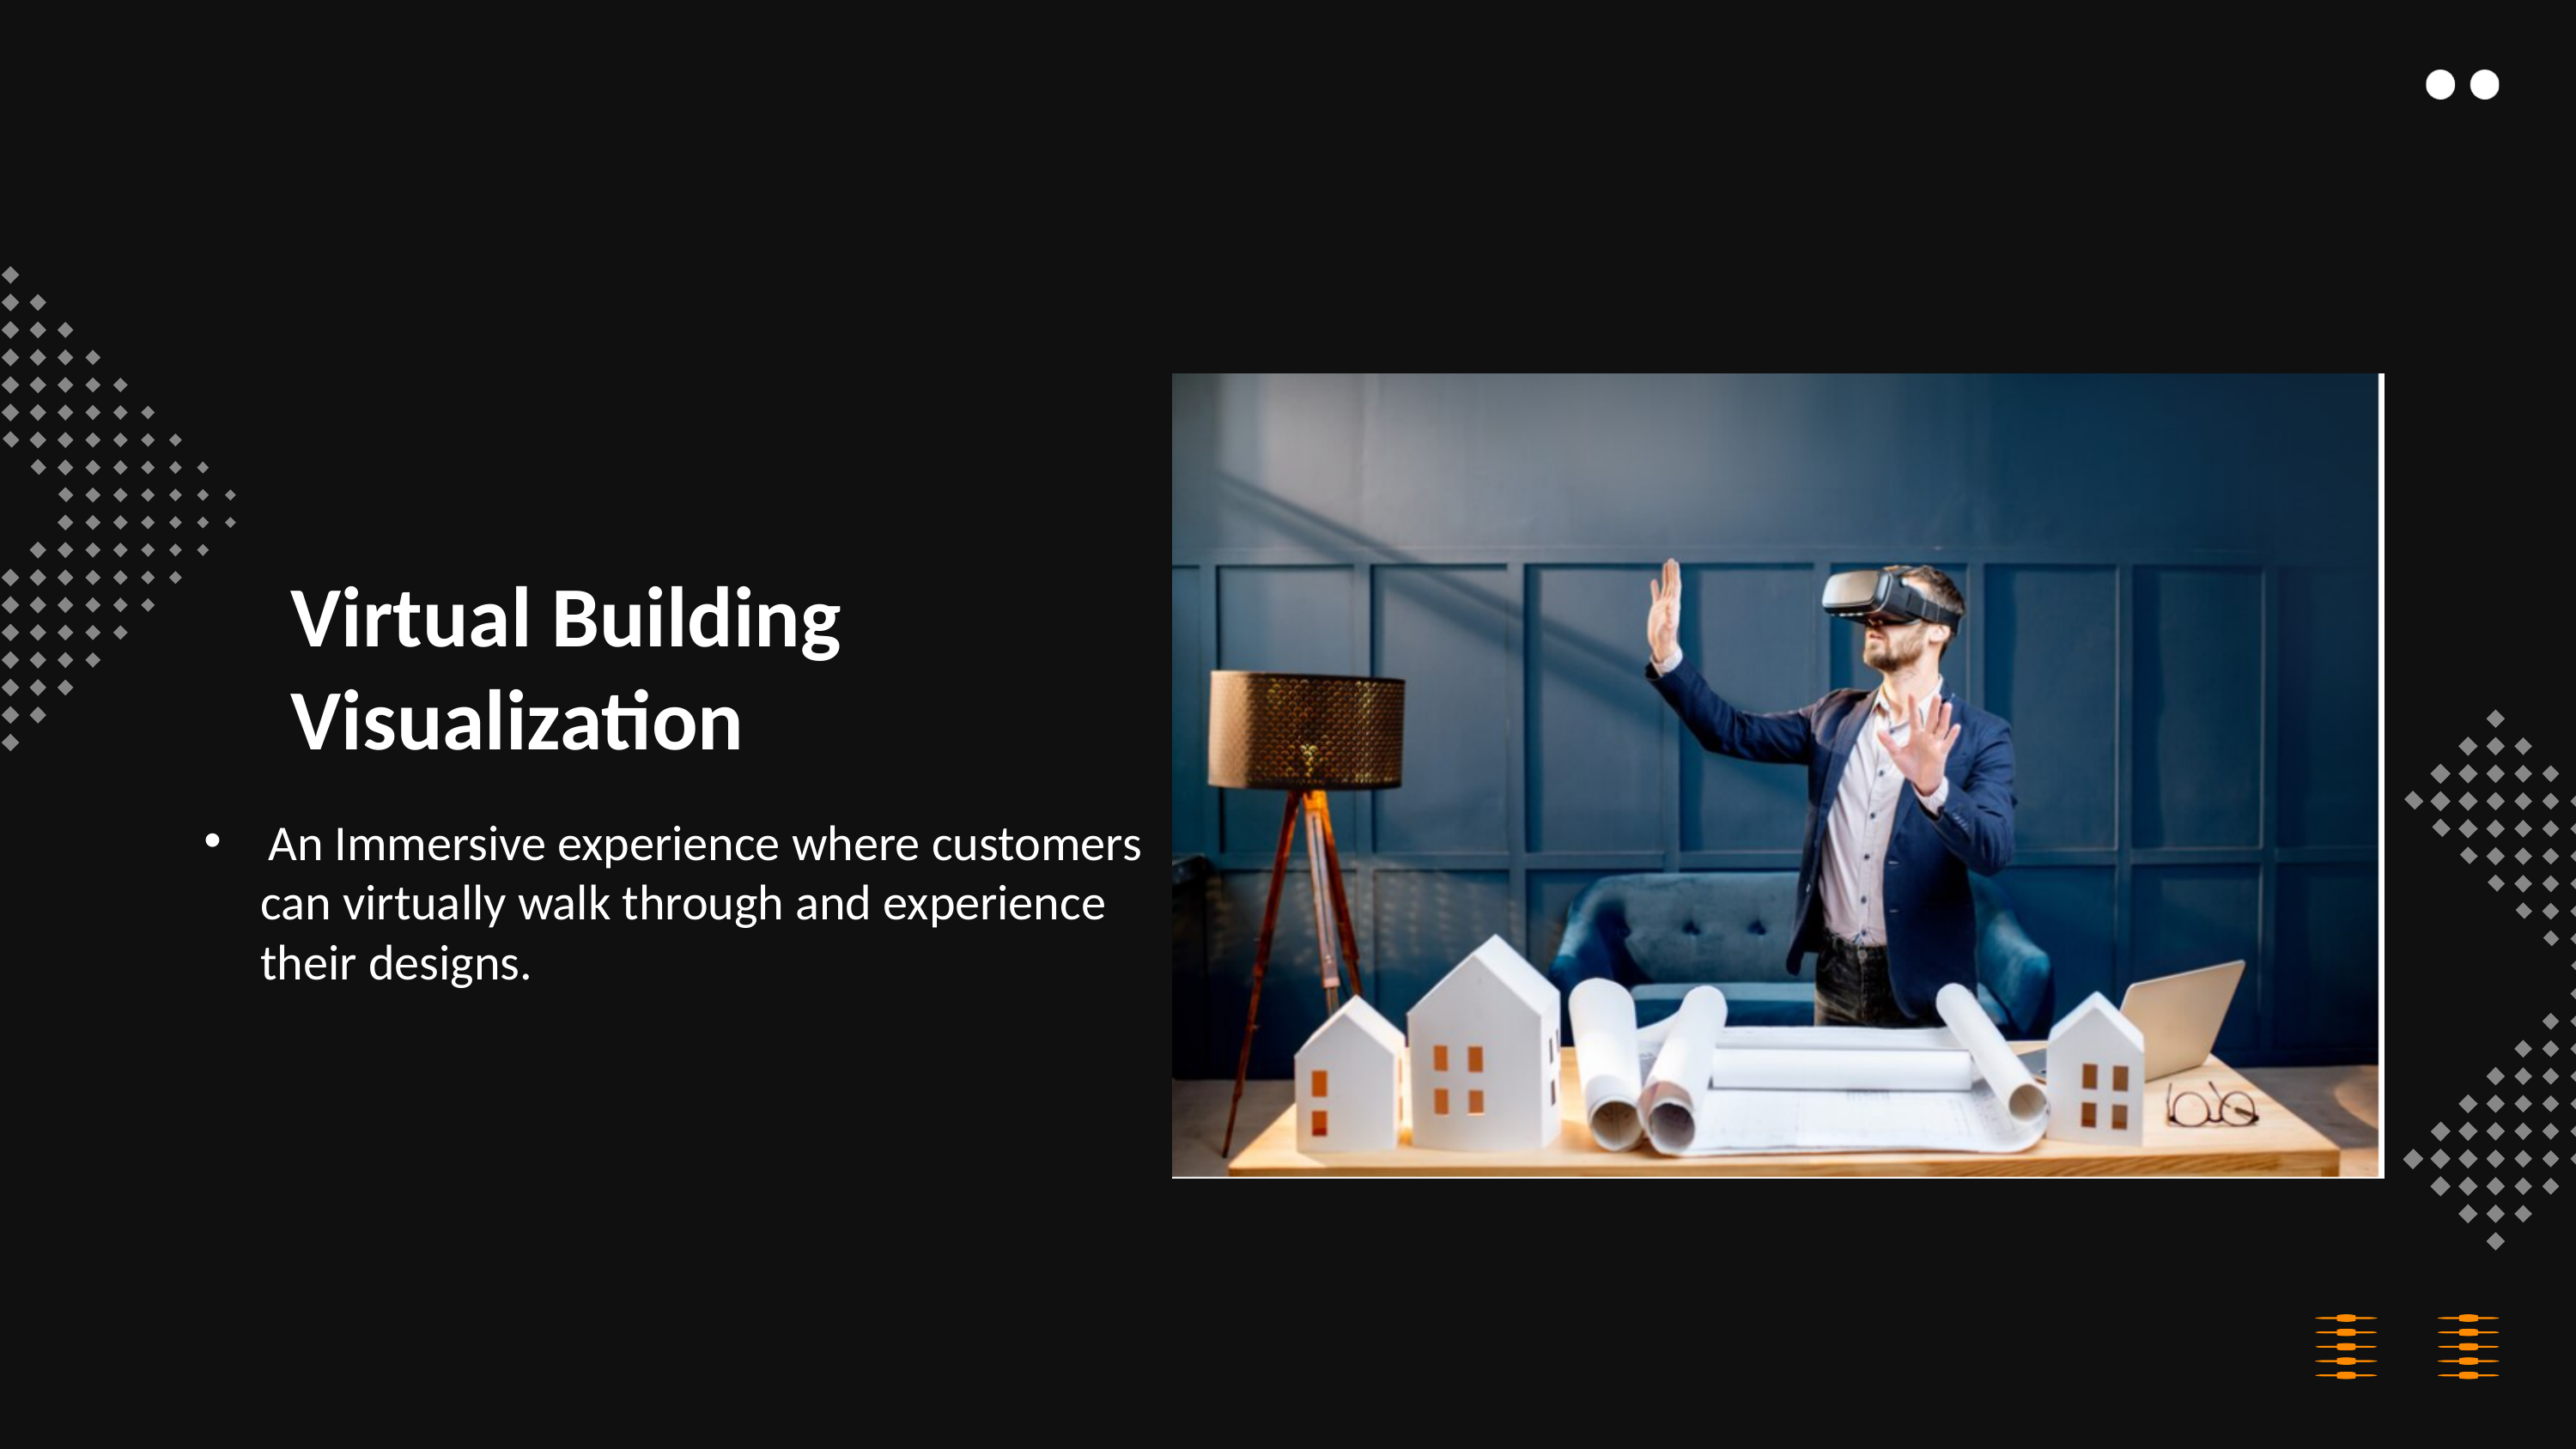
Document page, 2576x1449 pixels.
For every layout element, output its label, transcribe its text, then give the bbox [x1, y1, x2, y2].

picture [1172, 373, 2385, 1179]
text_box [0, 238, 236, 779]
text_box An Immersive experience where customers can virtually walk through and experience their designs. [191, 803, 1156, 997]
text_box [2426, 70, 2500, 100]
text_box [2403, 709, 2576, 1251]
text_box [2315, 1314, 2500, 1379]
text_box Virtual Building Visualization [277, 555, 875, 774]
